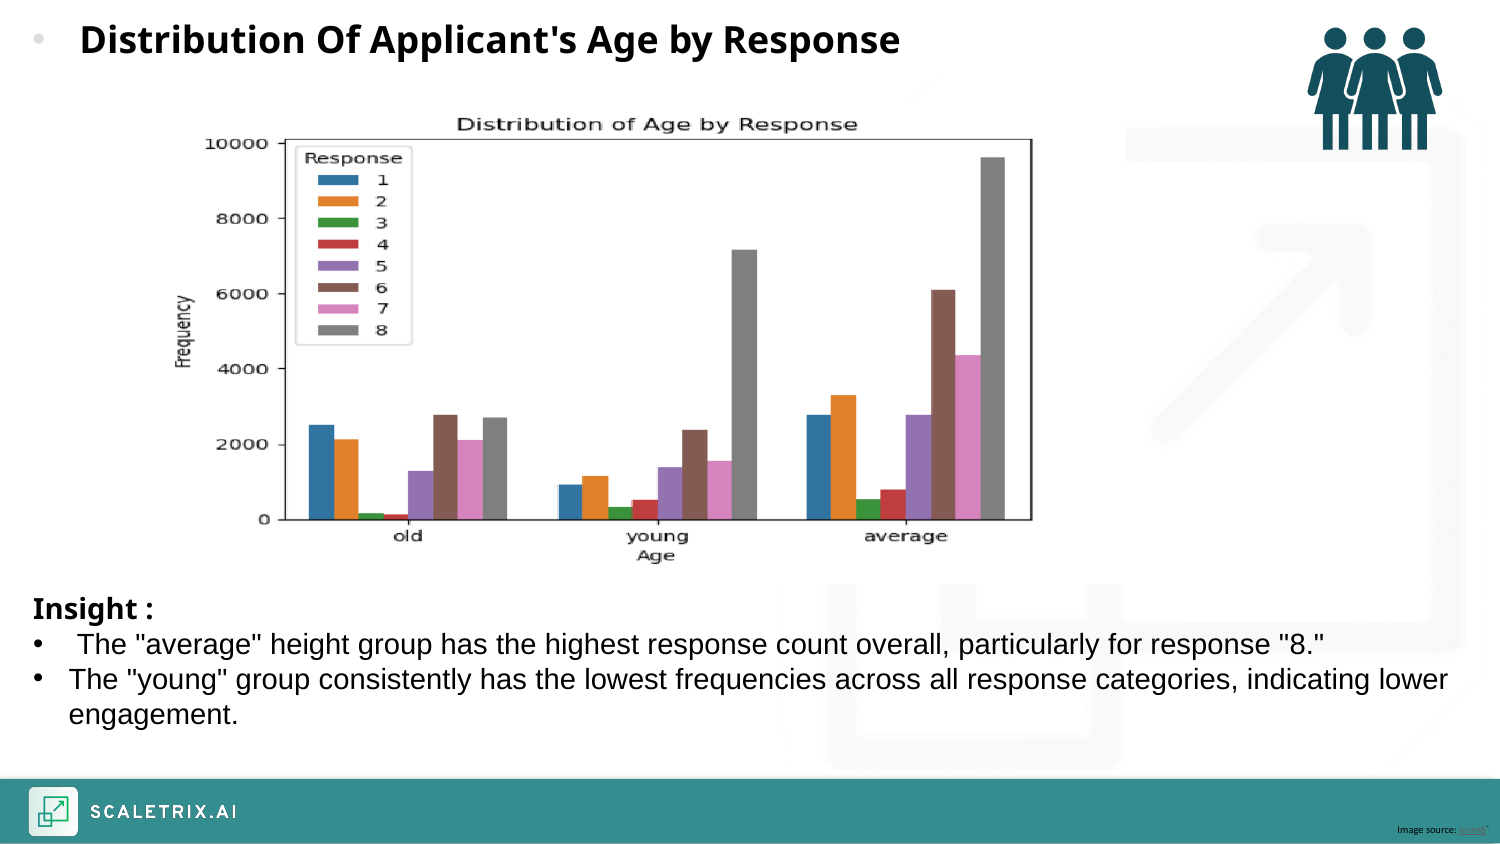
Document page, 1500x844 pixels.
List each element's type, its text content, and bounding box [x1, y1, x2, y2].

picture [1299, 13, 1450, 165]
text_box Insight : The "average" height group has the highest response count overall, particularly for response "8." The "young" group consistently has the lowest frequencies across all response categories, indicating lower engagement. [18, 582, 1479, 738]
picture [130, 103, 1126, 584]
text_box Distribution Of Applicant's Age by Response [17, 0, 1111, 120]
text_box Image source: icons8` [1397, 823, 1498, 836]
picture [0, 783, 266, 844]
